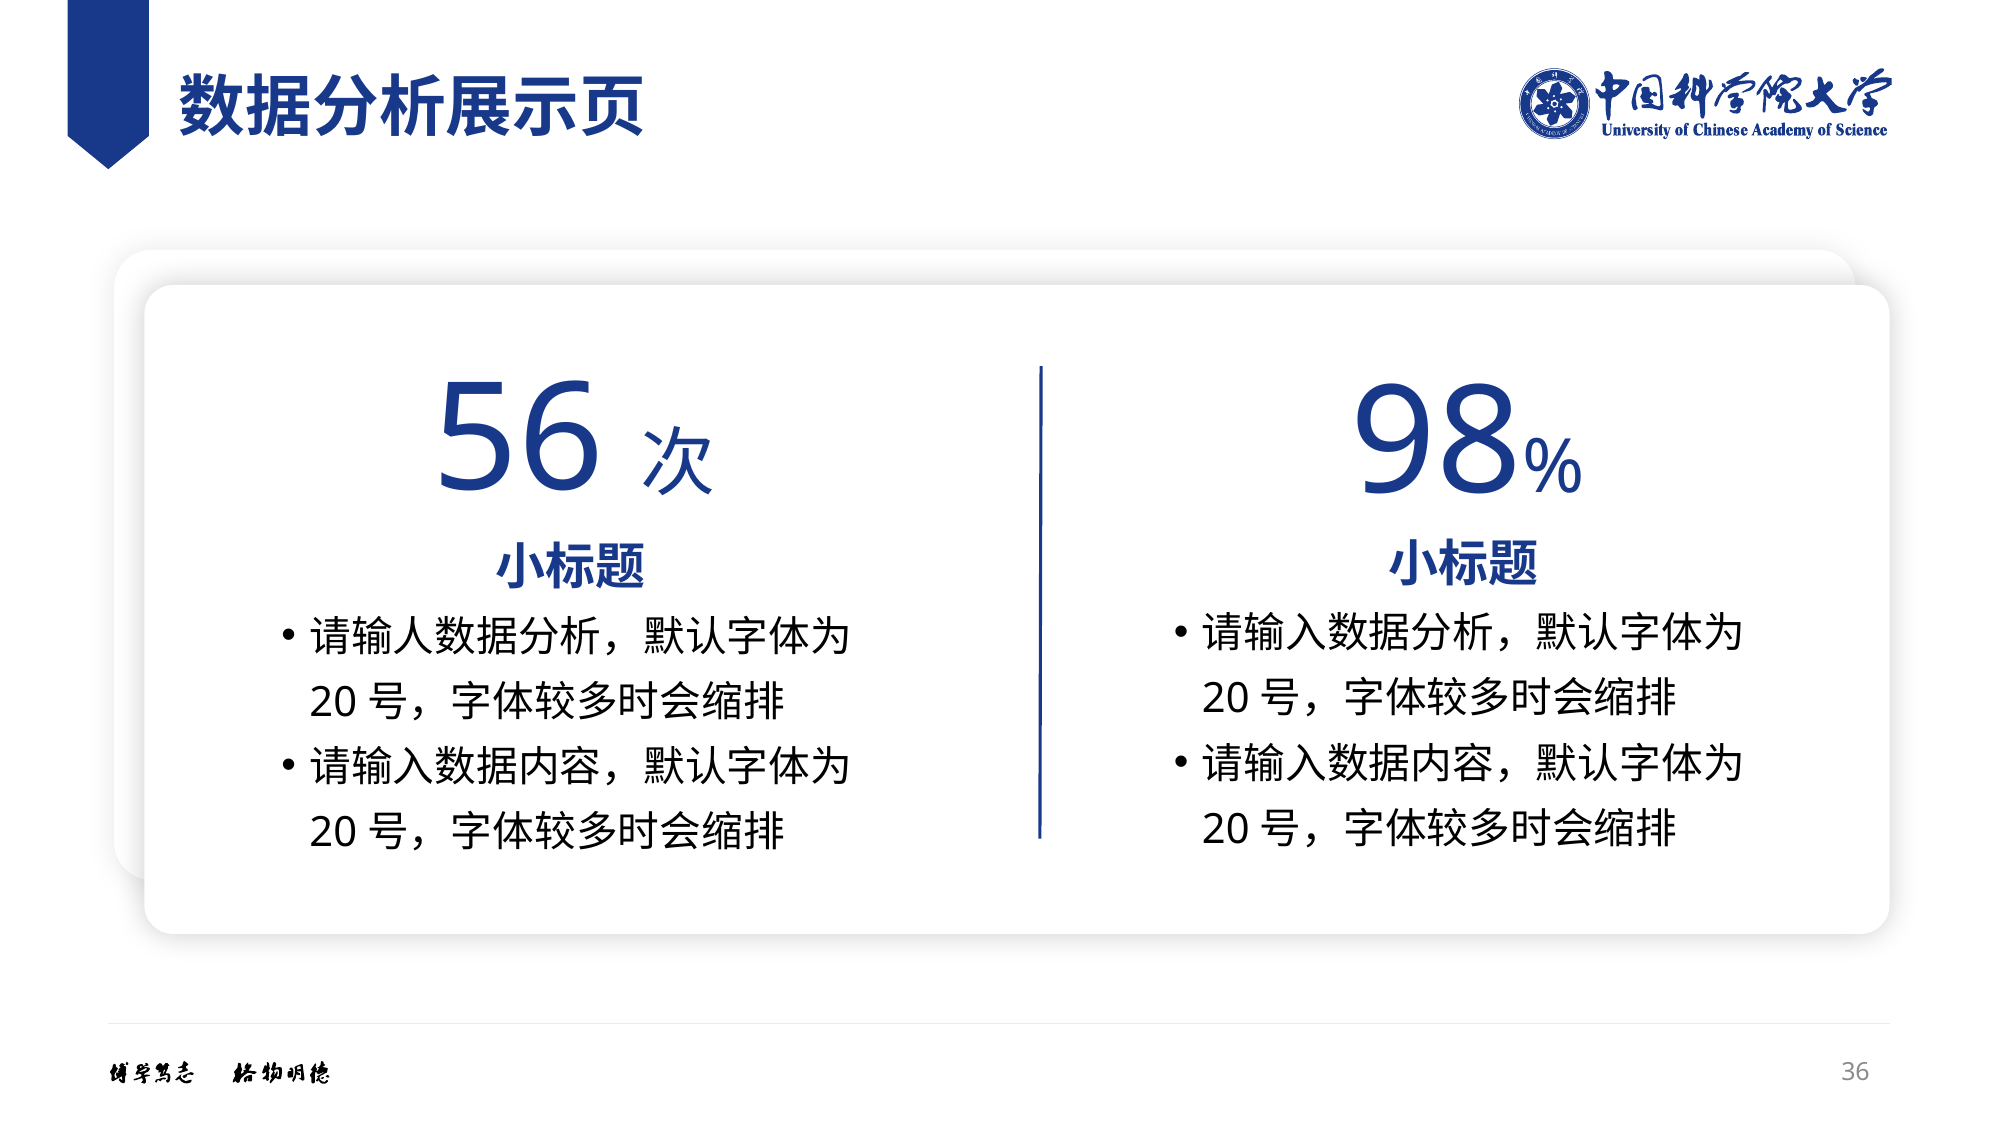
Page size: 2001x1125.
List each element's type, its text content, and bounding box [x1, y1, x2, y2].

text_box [1173, 335, 1753, 870]
title 数据分析展示页 [178, 39, 1519, 169]
slide_number 36 [1434, 1042, 1885, 1103]
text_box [281, 331, 860, 873]
text_box [113, 248, 1853, 874]
text_box [143, 283, 1891, 935]
